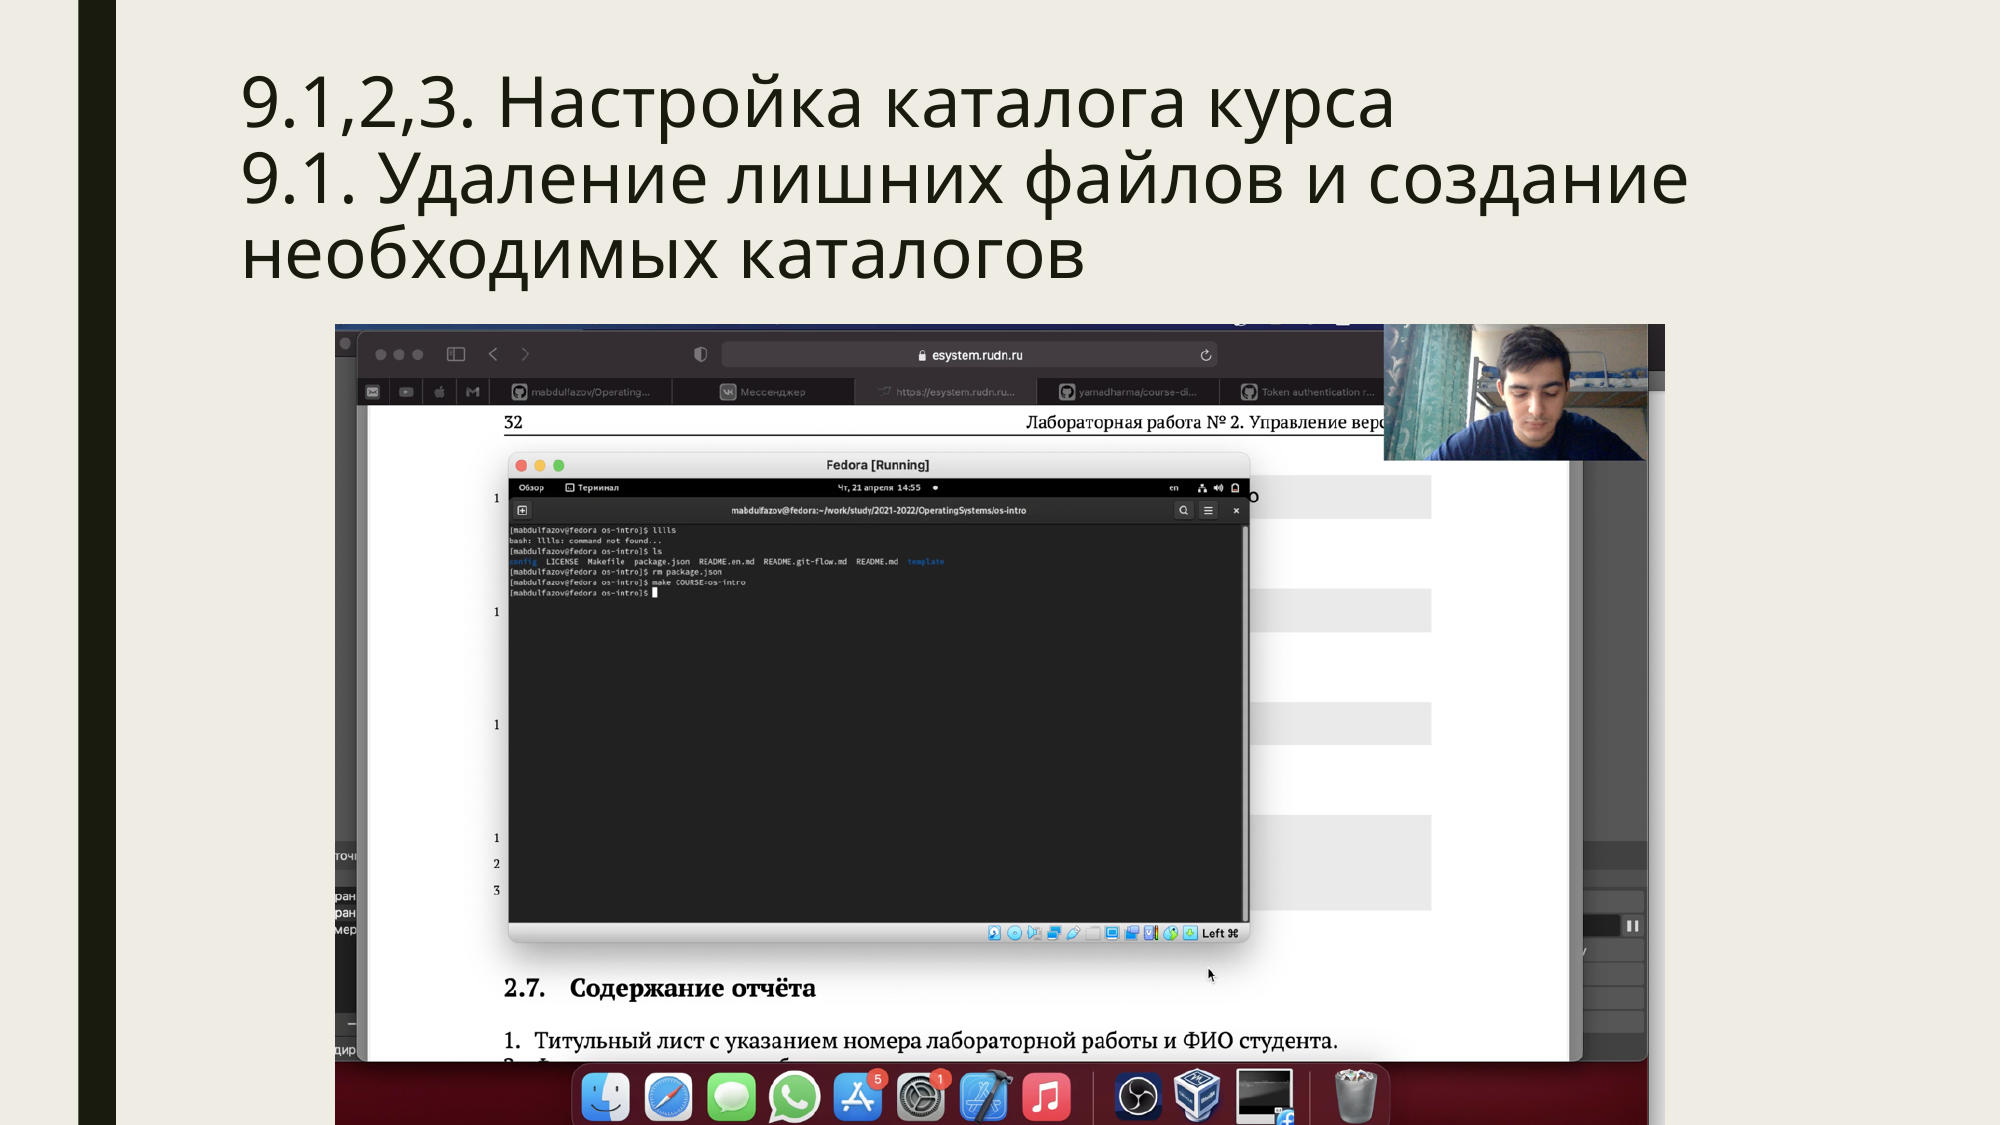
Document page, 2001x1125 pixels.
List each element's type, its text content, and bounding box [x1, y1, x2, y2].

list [334, 324, 1665, 1125]
title 9.1,2,3. Настройка каталога курса 9.1. Удаление лишних файлов и создание необходимых каталогов [225, 59, 1800, 304]
